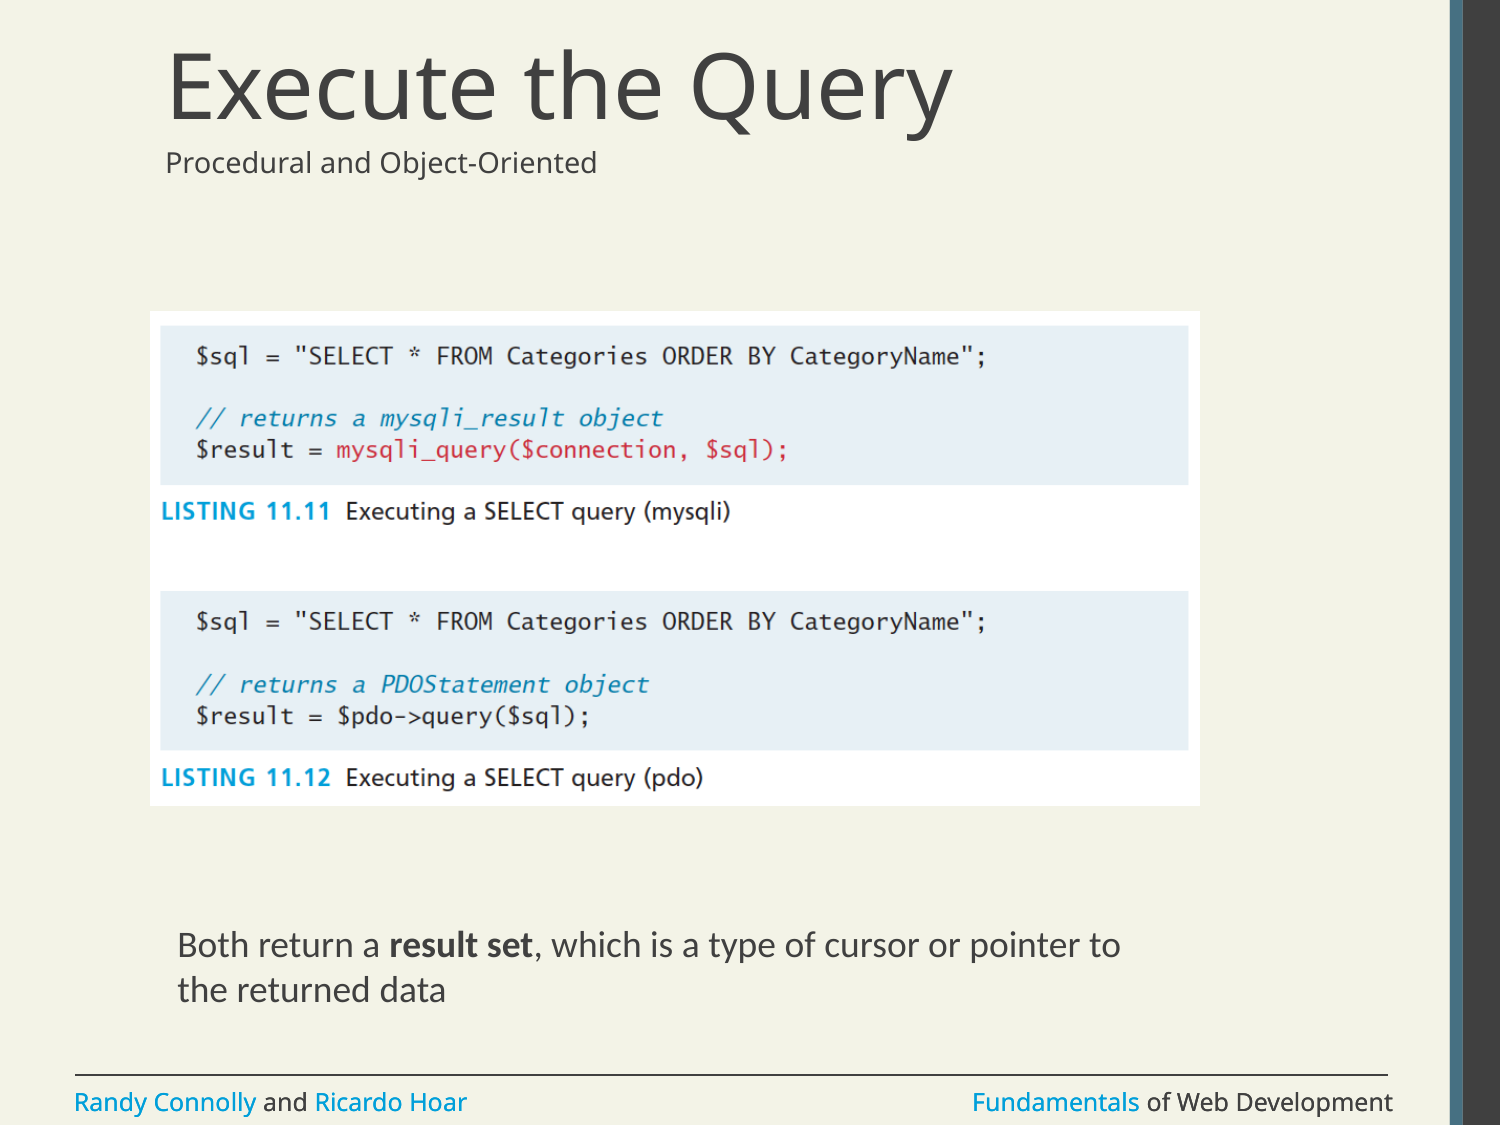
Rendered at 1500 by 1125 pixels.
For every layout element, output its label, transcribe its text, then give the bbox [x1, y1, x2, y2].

text_box Both return a result set, which is a type of cursor or pointer to the returned data [162, 939, 1188, 1018]
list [149, 187, 1201, 931]
title Execute the Query [150, 20, 1425, 188]
list Procedural and Object-Oriented [150, 137, 1200, 186]
